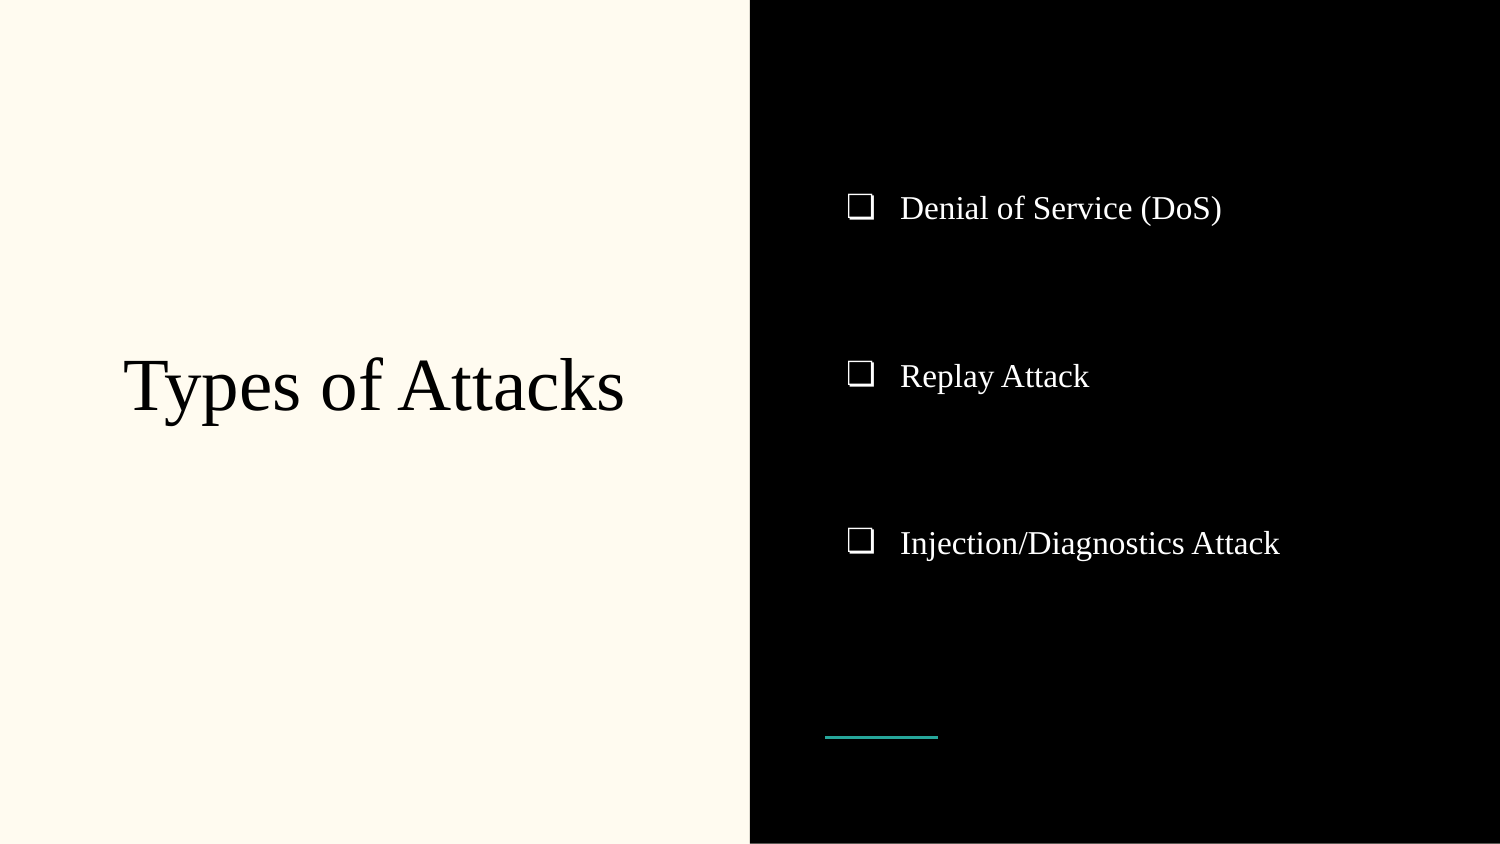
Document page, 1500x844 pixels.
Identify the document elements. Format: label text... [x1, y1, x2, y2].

title Types of Attacks [43, 312, 708, 532]
list Denial of Service (DoS) Replay Attack Injection/Diagnostics Attack [810, 118, 1440, 725]
